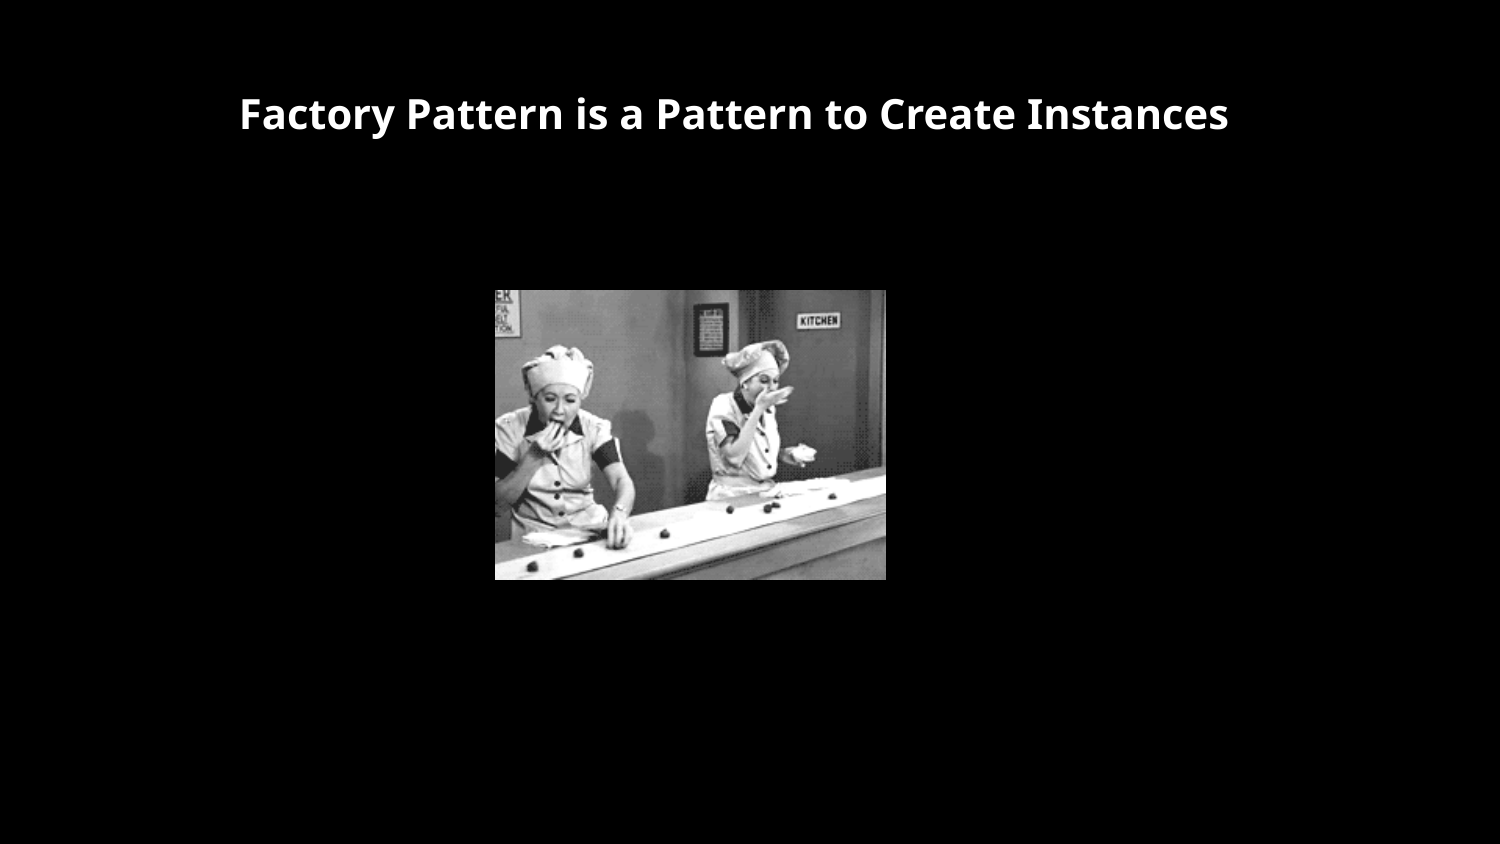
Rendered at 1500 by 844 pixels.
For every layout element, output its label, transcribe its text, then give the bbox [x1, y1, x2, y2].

title Factory Pattern is a Pattern to Create Instances [60, 0, 1409, 154]
picture [494, 290, 887, 580]
